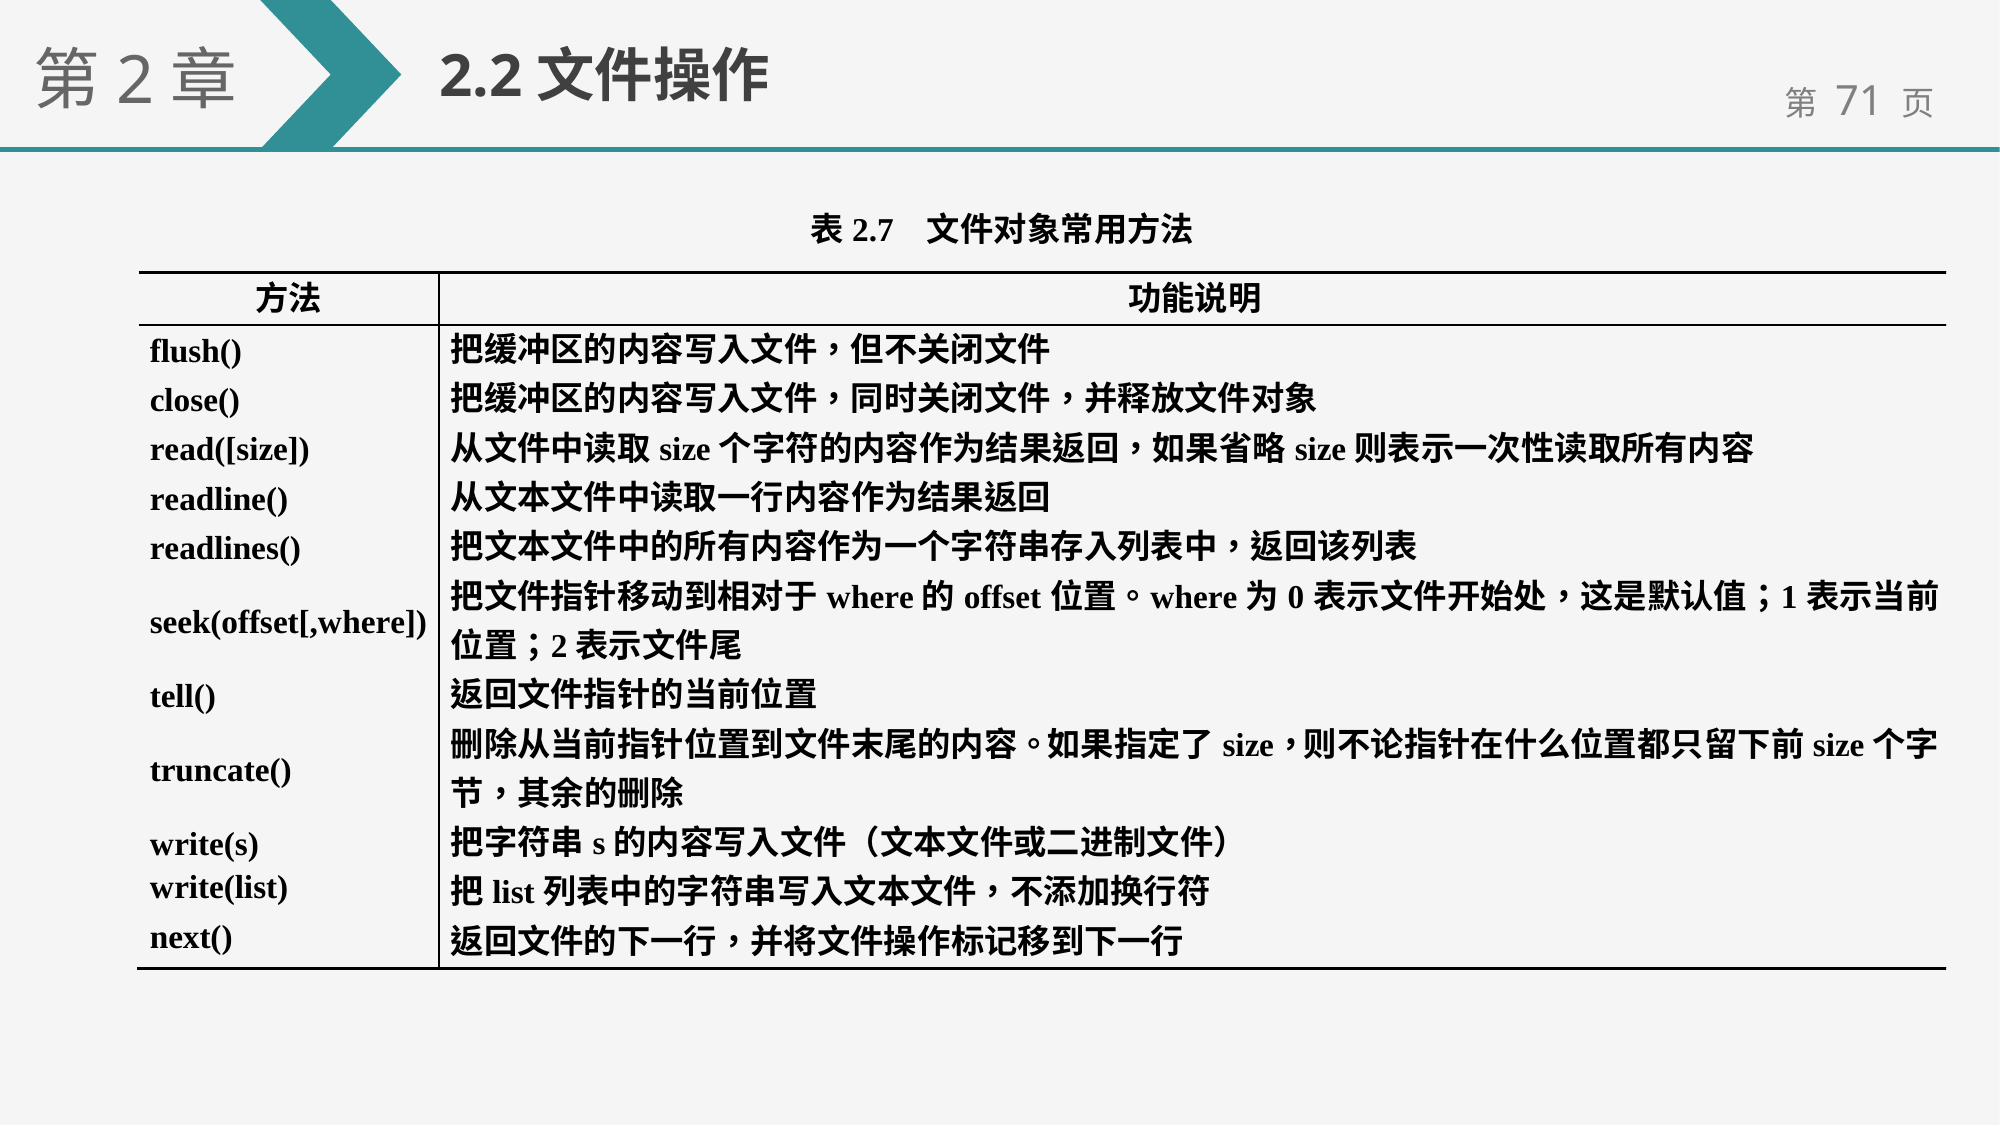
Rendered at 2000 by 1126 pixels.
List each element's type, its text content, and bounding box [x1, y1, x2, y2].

text_box 第2章 [19, 29, 253, 125]
text_box [258, 0, 403, 148]
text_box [53, 189, 1947, 1002]
text_box 2.2文件操作 [424, 31, 1366, 116]
